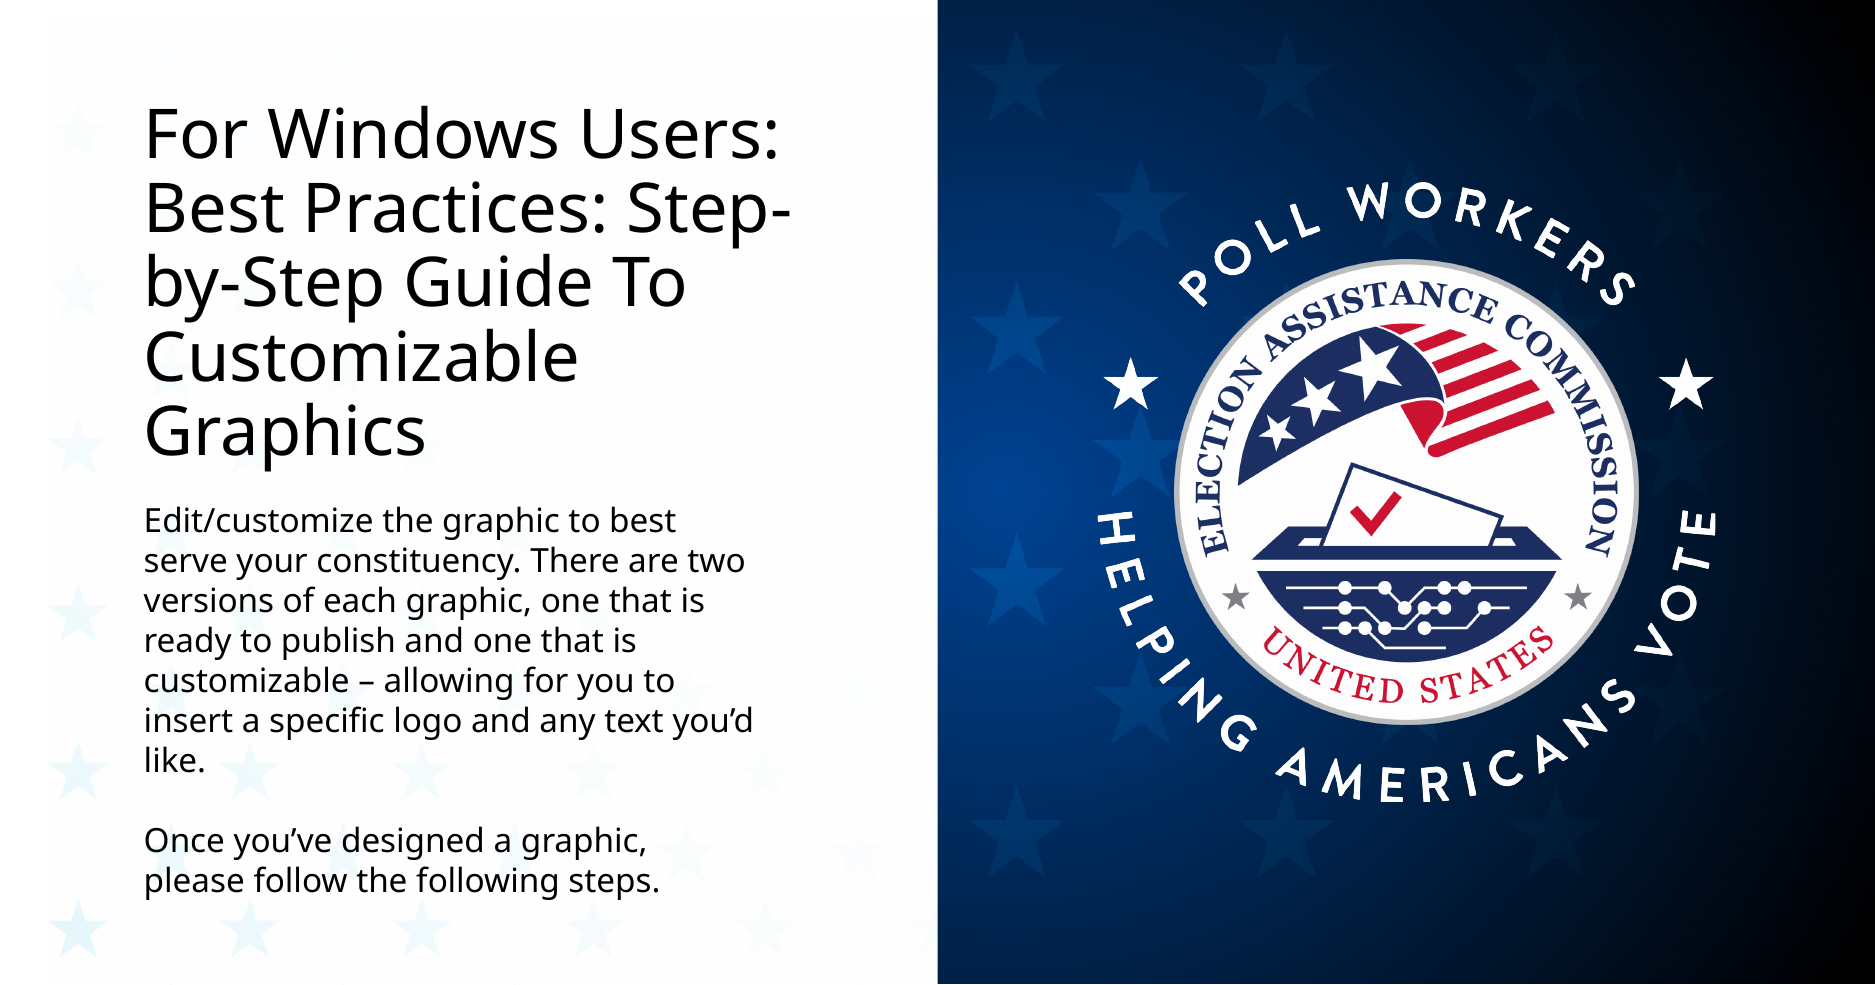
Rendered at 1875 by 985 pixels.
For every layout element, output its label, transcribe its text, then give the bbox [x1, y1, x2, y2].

picture [936, 0, 1875, 985]
title For Windows Users: Best Practices: Step-by-Step Guide To Customizable Graphics [128, 77, 881, 493]
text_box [1097, 182, 1716, 803]
text_box Edit/customize the graphic to best serve your constituency. There are two versions of each graphic, one that is ready to publish and one that is customizable – allowing for you to insert a specific logo and any text you’d like. Once you’ve designed a graphic, please follow the following steps. [128, 491, 778, 907]
